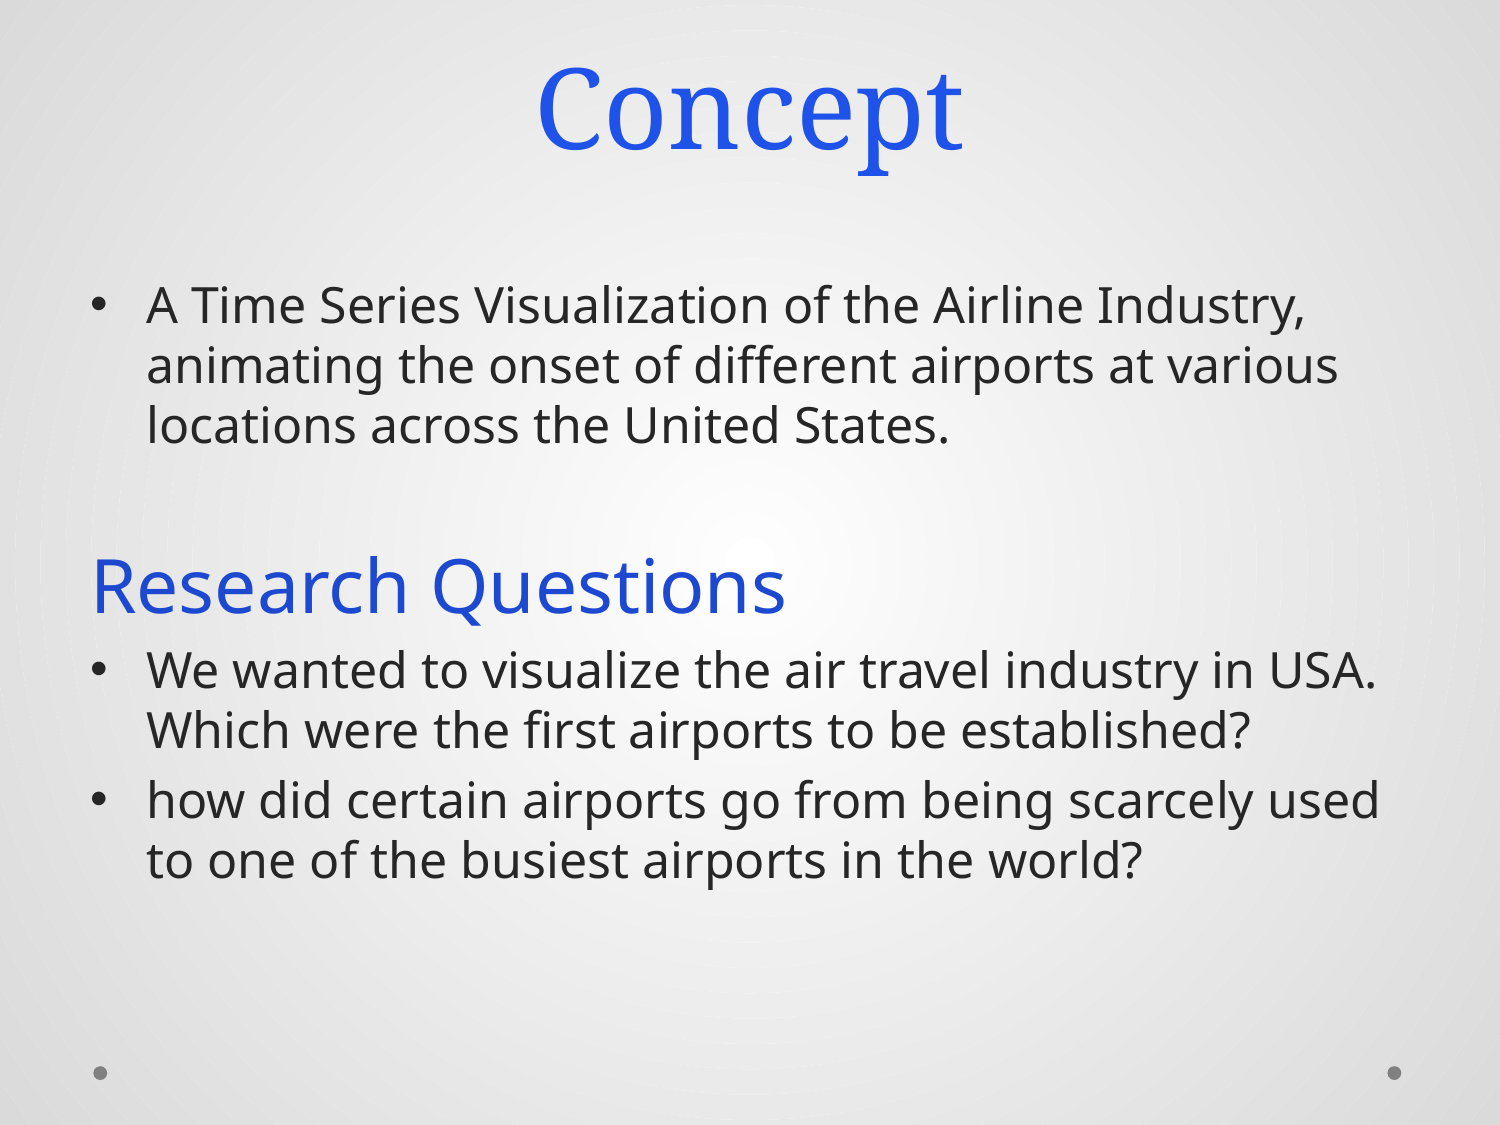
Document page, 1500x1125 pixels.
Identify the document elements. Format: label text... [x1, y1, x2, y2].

title Concept [75, 0, 1425, 180]
list A Time Series Visualization of the Airline Industry, animating the onset of different airports at various locations across the United States. Research Questions We wanted to visualize the air travel industry in USA. Which were the first airports to be established? how did certain airports go from being scarcely used to one of the busiest airports in the world? [75, 266, 1425, 1005]
